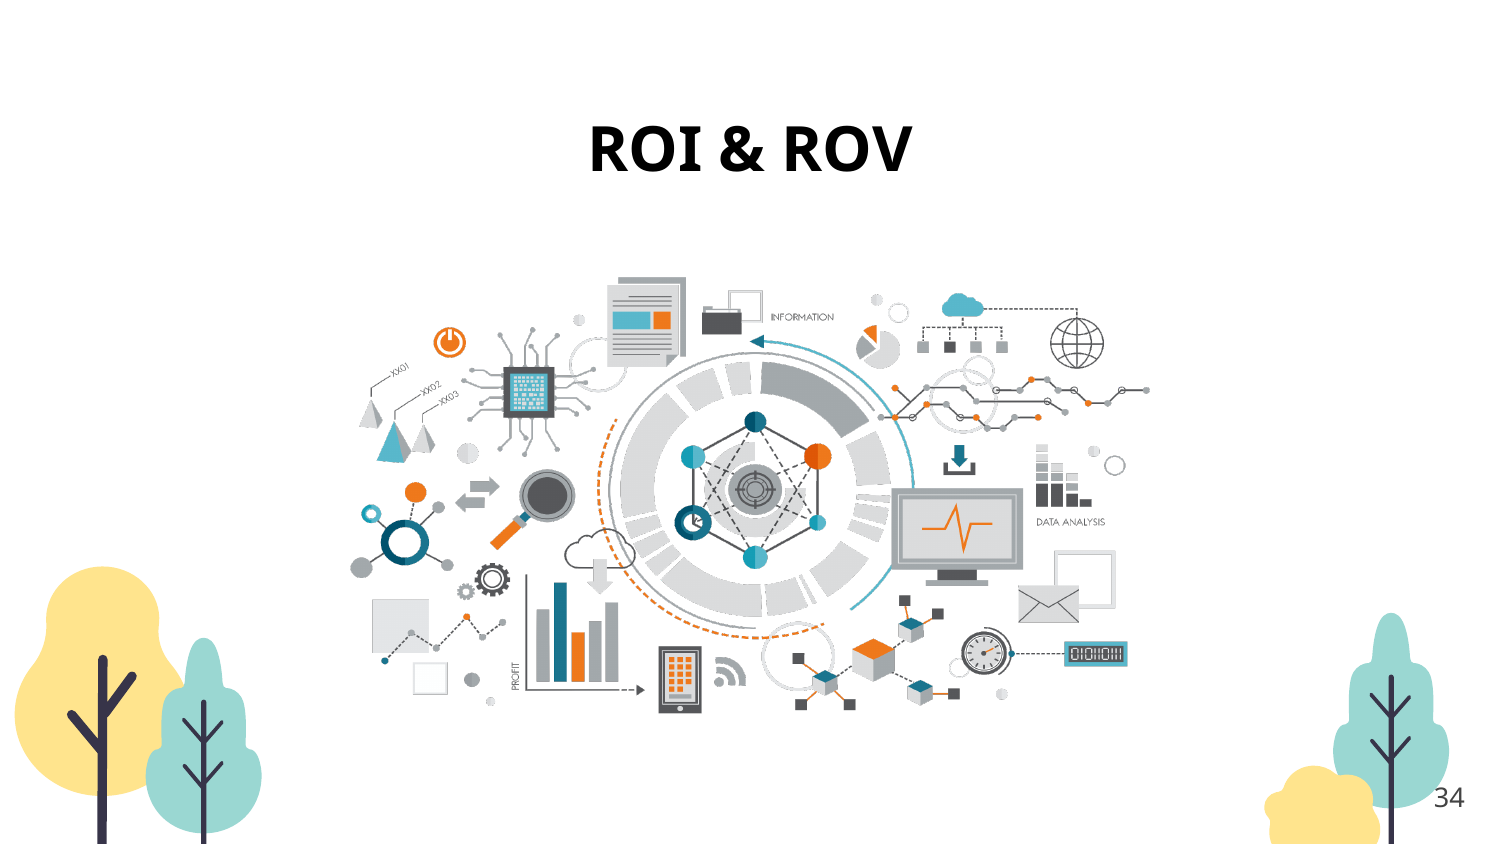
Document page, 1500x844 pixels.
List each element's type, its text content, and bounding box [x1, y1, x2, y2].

text_box [14, 566, 184, 796]
text_box [145, 637, 262, 834]
slide_number ‹#› [1394, 764, 1480, 830]
text_box [1264, 765, 1381, 844]
text_box [182, 699, 224, 844]
list ROI & ROV [51, 94, 1449, 655]
text_box [1333, 612, 1450, 809]
text_box [66, 654, 137, 844]
picture [327, 246, 1173, 744]
text_box [1369, 674, 1411, 844]
